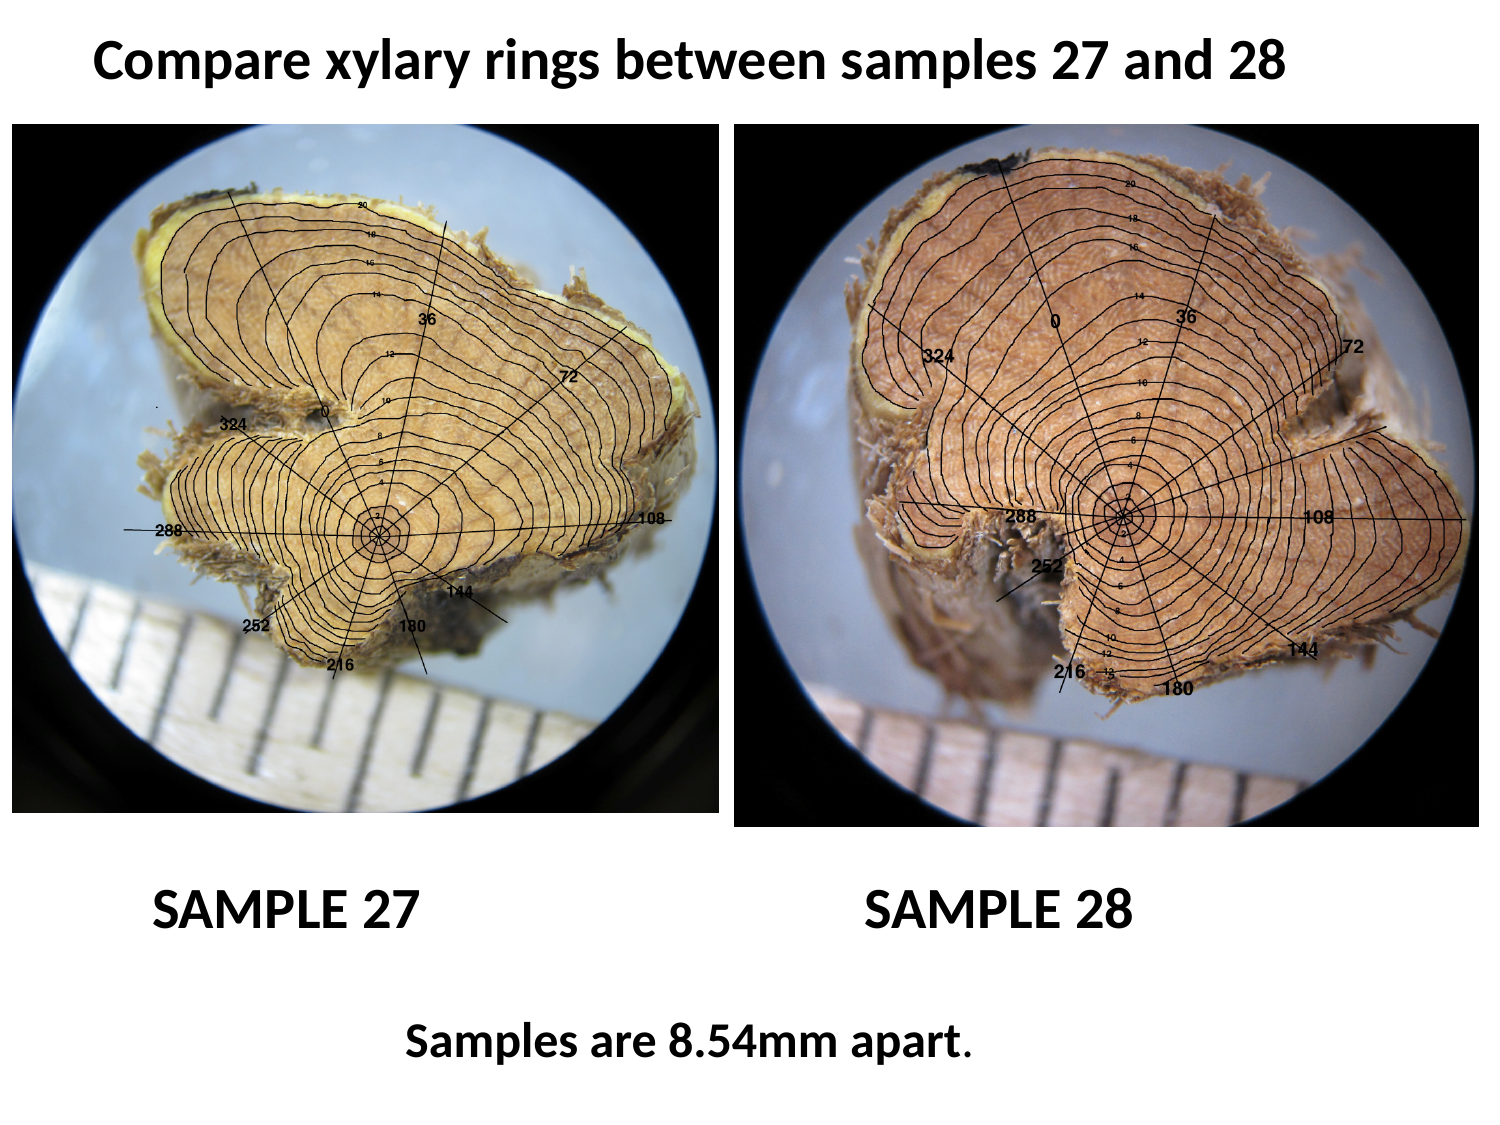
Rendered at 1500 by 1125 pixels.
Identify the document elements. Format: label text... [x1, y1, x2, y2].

text_box SAMPLE 27 [137, 862, 491, 948]
text_box Compare xylary rings between samples 27 and 28 [78, 13, 1479, 99]
text_box SAMPLE 28 [849, 862, 1325, 948]
picture [734, 124, 1479, 827]
picture [12, 124, 720, 813]
text_box Samples are 8.54mm apart. [390, 999, 989, 1125]
